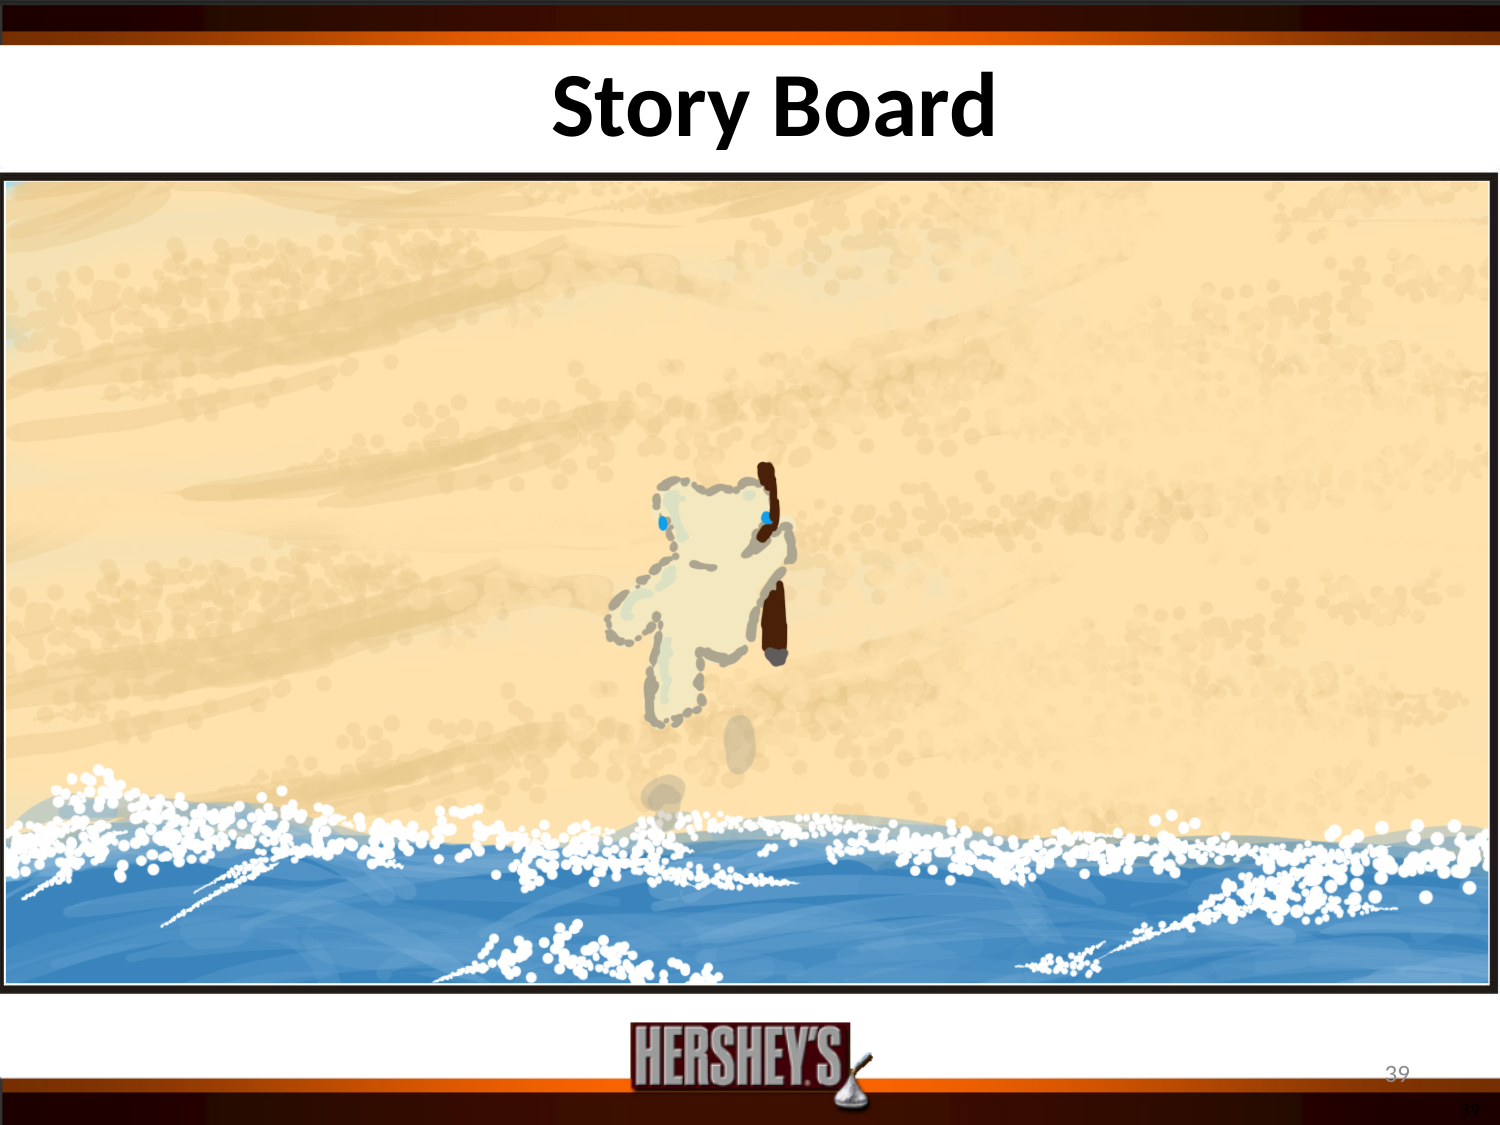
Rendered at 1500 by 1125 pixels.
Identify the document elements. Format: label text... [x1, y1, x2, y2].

slide_number 39 [1074, 1042, 1425, 1103]
text_box Story Board [474, 37, 1075, 148]
picture [0, 0, 1500, 1125]
